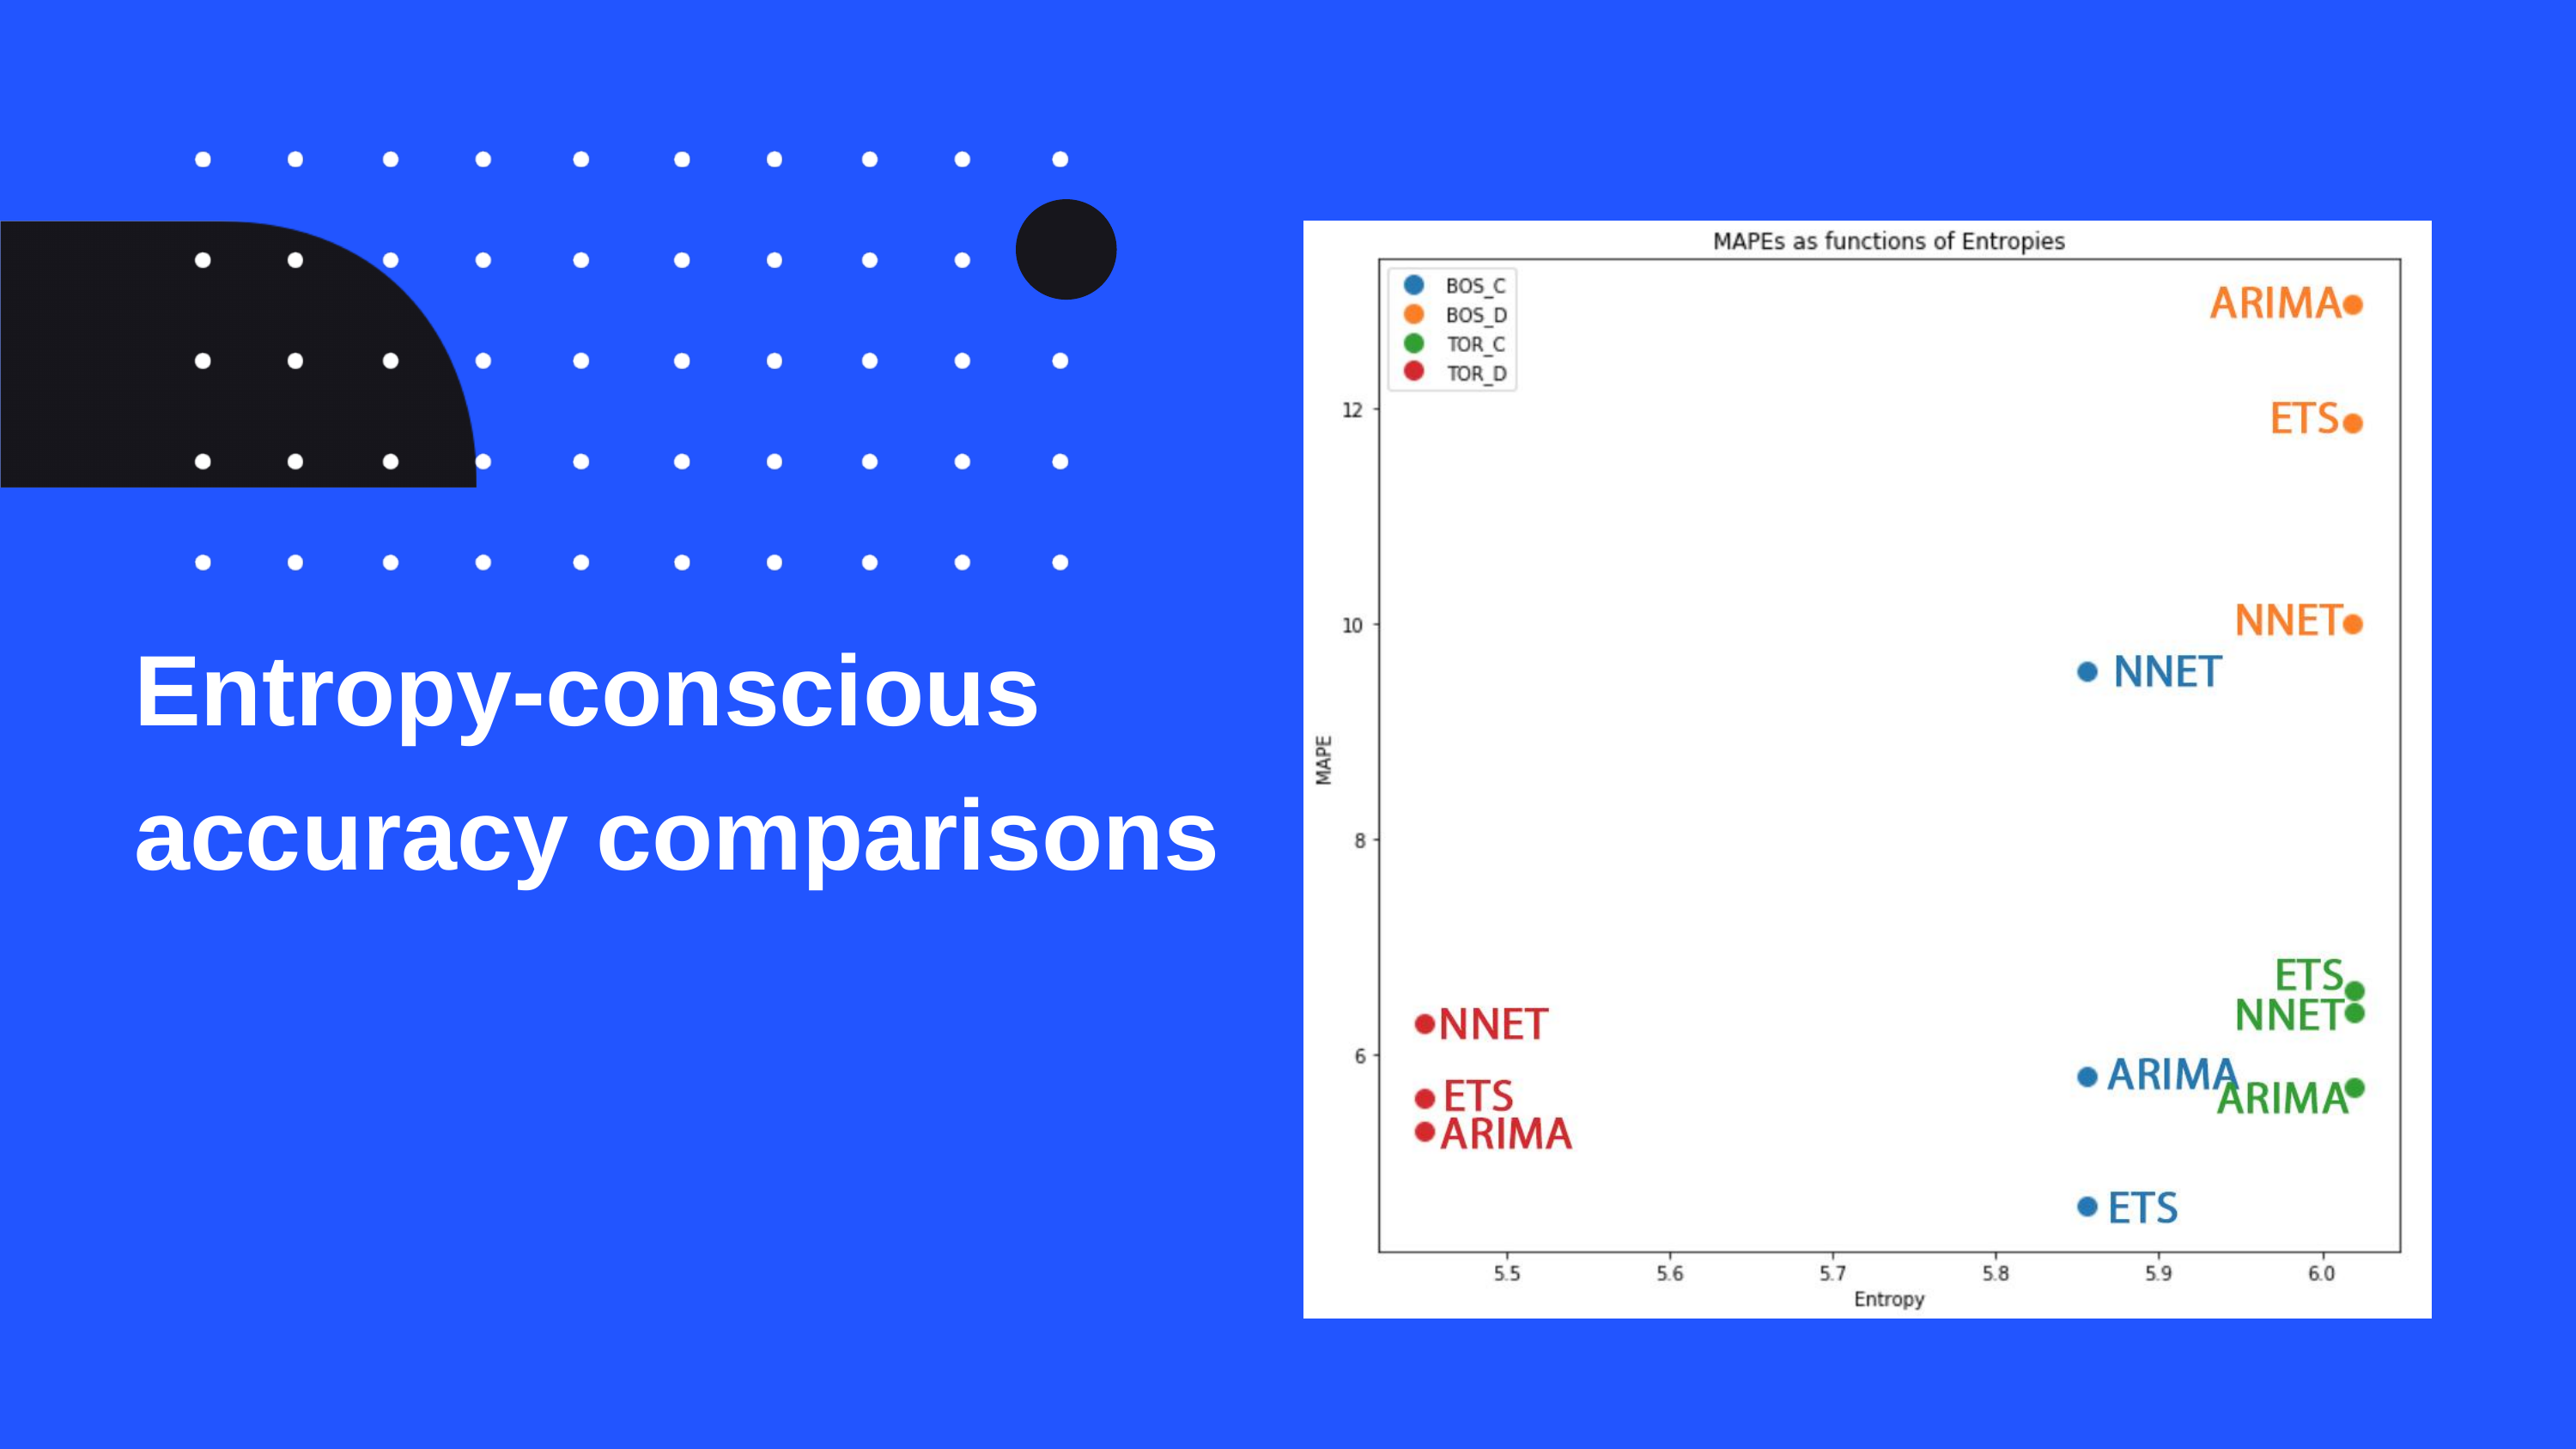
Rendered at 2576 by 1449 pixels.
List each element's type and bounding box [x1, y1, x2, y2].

text_box [1093, 206, 1117, 293]
picture [1303, 220, 2432, 1319]
picture [1, 116, 610, 592]
text_box [133, 601, 1225, 809]
picture [652, 145, 1089, 581]
